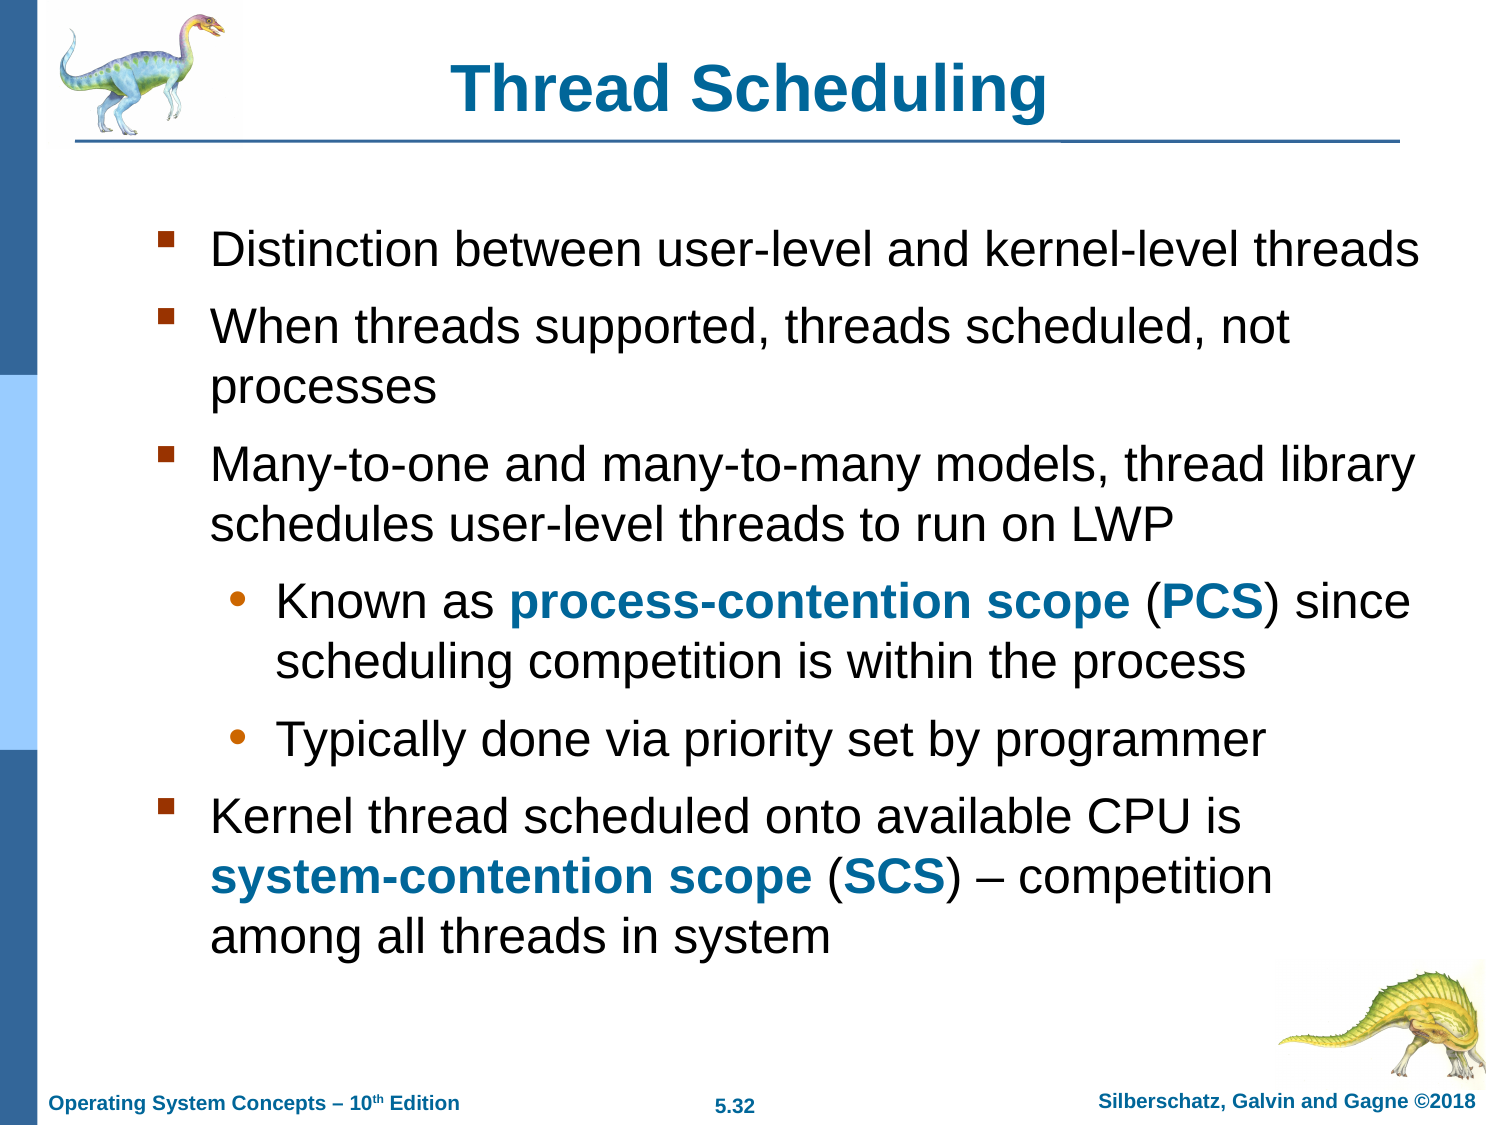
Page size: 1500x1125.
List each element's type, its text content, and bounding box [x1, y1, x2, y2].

list Distinction between user-level and kernel-level threads When threads supported, threads scheduled, not processes Many-to-one and many-to-many models, thread library schedules user-level threads to run on LWP Known as process-contention scope (PCS) since scheduling competition is within the process Typically done via priority set by programmer Kernel thread scheduled onto available CPU is system-contention scope (SCS) – competition among all threads in system [138, 208, 1448, 791]
title Thread Scheduling [75, 37, 1425, 133]
picture [46, 0, 243, 149]
picture [1275, 959, 1486, 1090]
